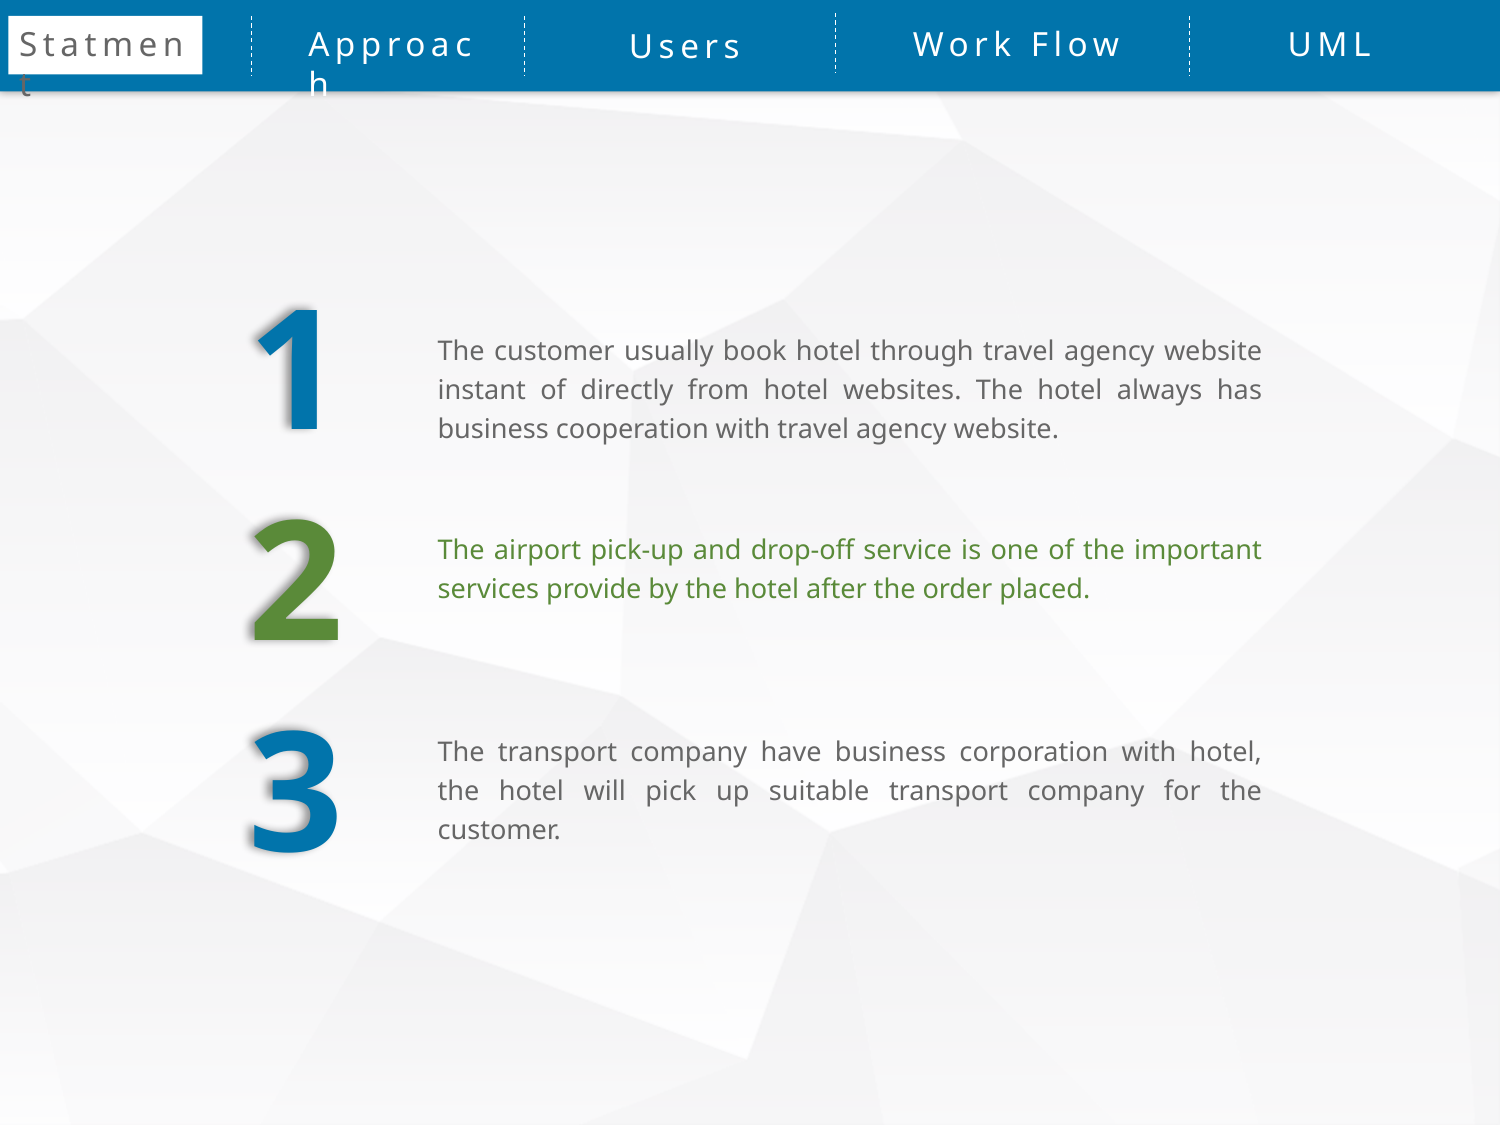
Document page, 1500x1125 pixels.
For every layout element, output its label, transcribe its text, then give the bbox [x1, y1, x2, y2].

text_box 1 [212, 255, 381, 466]
text_box The airport pick-up and drop-off service is one of the important services provide by the hotel after the order placed. [430, 518, 1270, 611]
text_box [0, 0, 1500, 92]
text_box UML [1280, 15, 1500, 70]
text_box The transport company have business corporation with hotel, the hotel will pick up suitable transport company for the customer. [430, 720, 1270, 853]
text_box Statment [11, 15, 207, 110]
text_box Work Flow [905, 15, 1156, 70]
picture [0, 92, 1500, 1125]
text_box Approach [300, 15, 499, 110]
text_box The customer usually book hotel through travel agency website instant of directly from hotel websites. The hotel always has business cooperation with travel agency website. [430, 319, 1270, 451]
text_box Users [621, 17, 819, 73]
text_box 2 [212, 466, 381, 677]
text_box 3 [212, 677, 381, 892]
